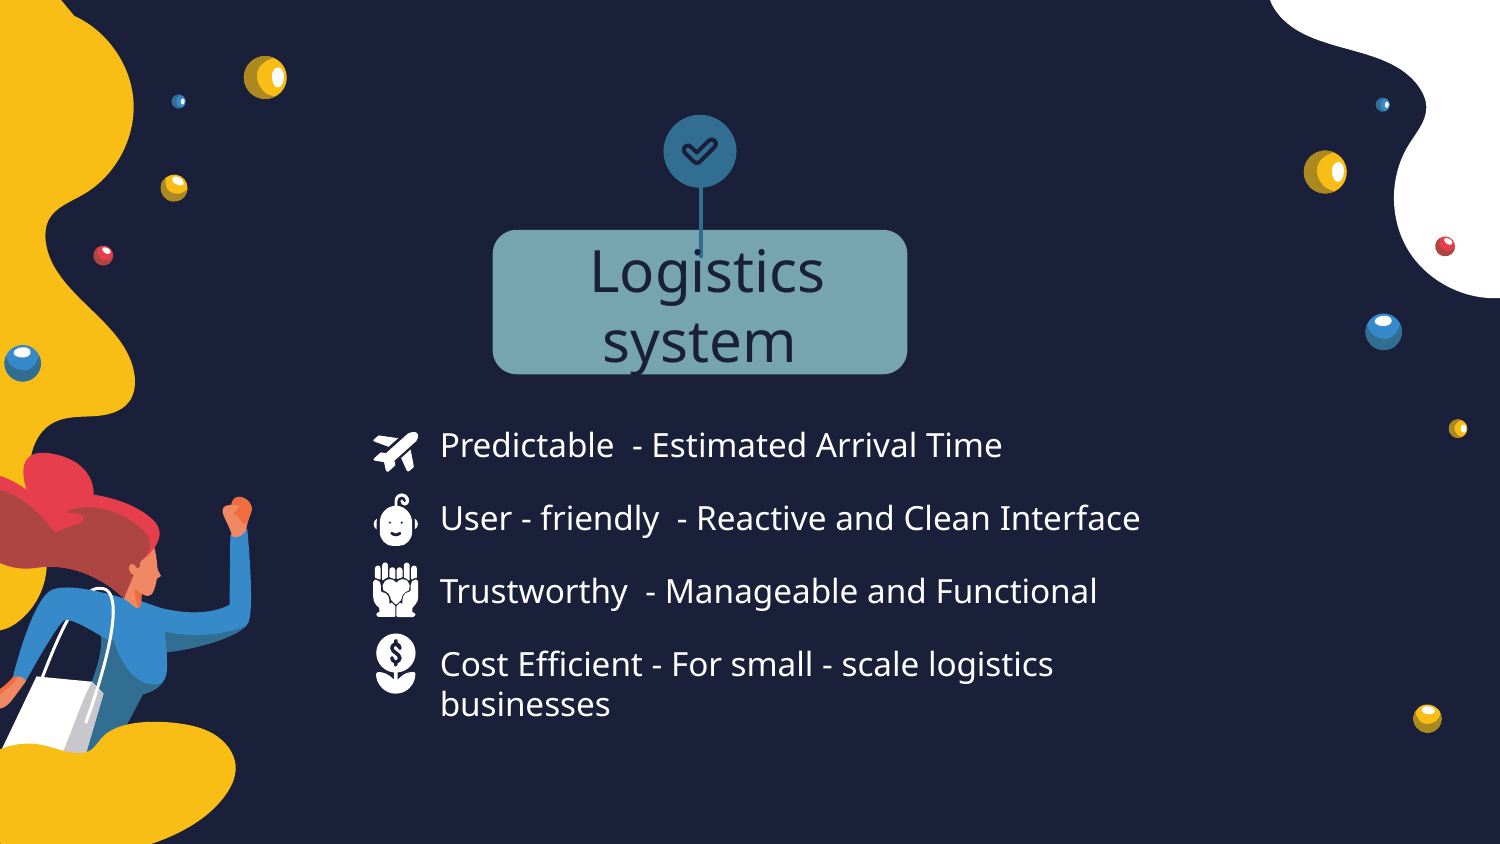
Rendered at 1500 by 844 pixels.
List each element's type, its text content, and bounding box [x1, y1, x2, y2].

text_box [373, 493, 419, 547]
list Predictable - Estimated Arrival Time User - friendly - Reactive and Clean Interface Trustworthy - Manageable and Functional Cost Efficient - For small - scale logistics businesses [424, 408, 1251, 715]
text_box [0, 452, 255, 844]
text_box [492, 187, 908, 375]
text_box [663, 114, 737, 189]
text_box [376, 633, 416, 694]
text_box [373, 431, 419, 472]
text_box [373, 562, 418, 617]
